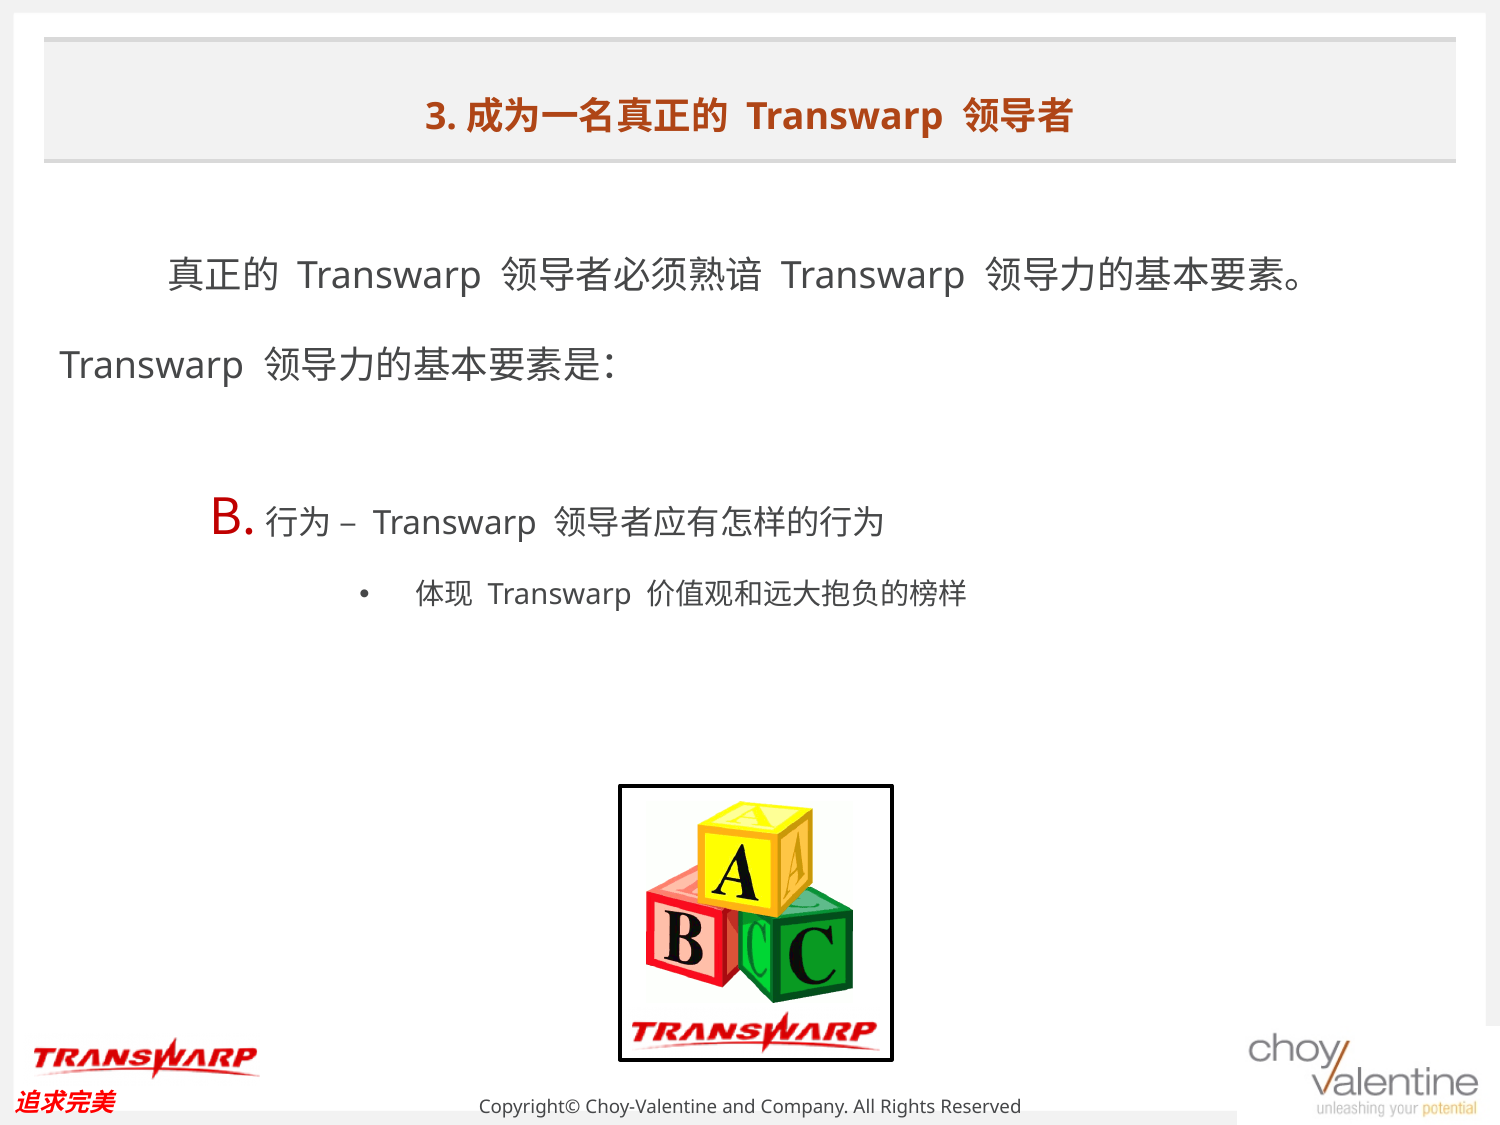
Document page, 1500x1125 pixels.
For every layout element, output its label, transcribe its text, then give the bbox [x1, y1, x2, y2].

title 3.成为一名真正的 Transwarp 领导者 [49, 44, 1451, 163]
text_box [619, 785, 892, 1060]
text_box 真正的 Transwarp 领导者必须熟谙 Transwarp 领导力的基本要素。 Transwarp 领导力的基本要素是： 行为 – Transwarp 领导者应有怎样的行为 体现 Transwarp 价值观和远大抱负的榜样 [44, 243, 1445, 718]
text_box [0, 1033, 331, 1125]
picture [0, 0, 1500, 1125]
